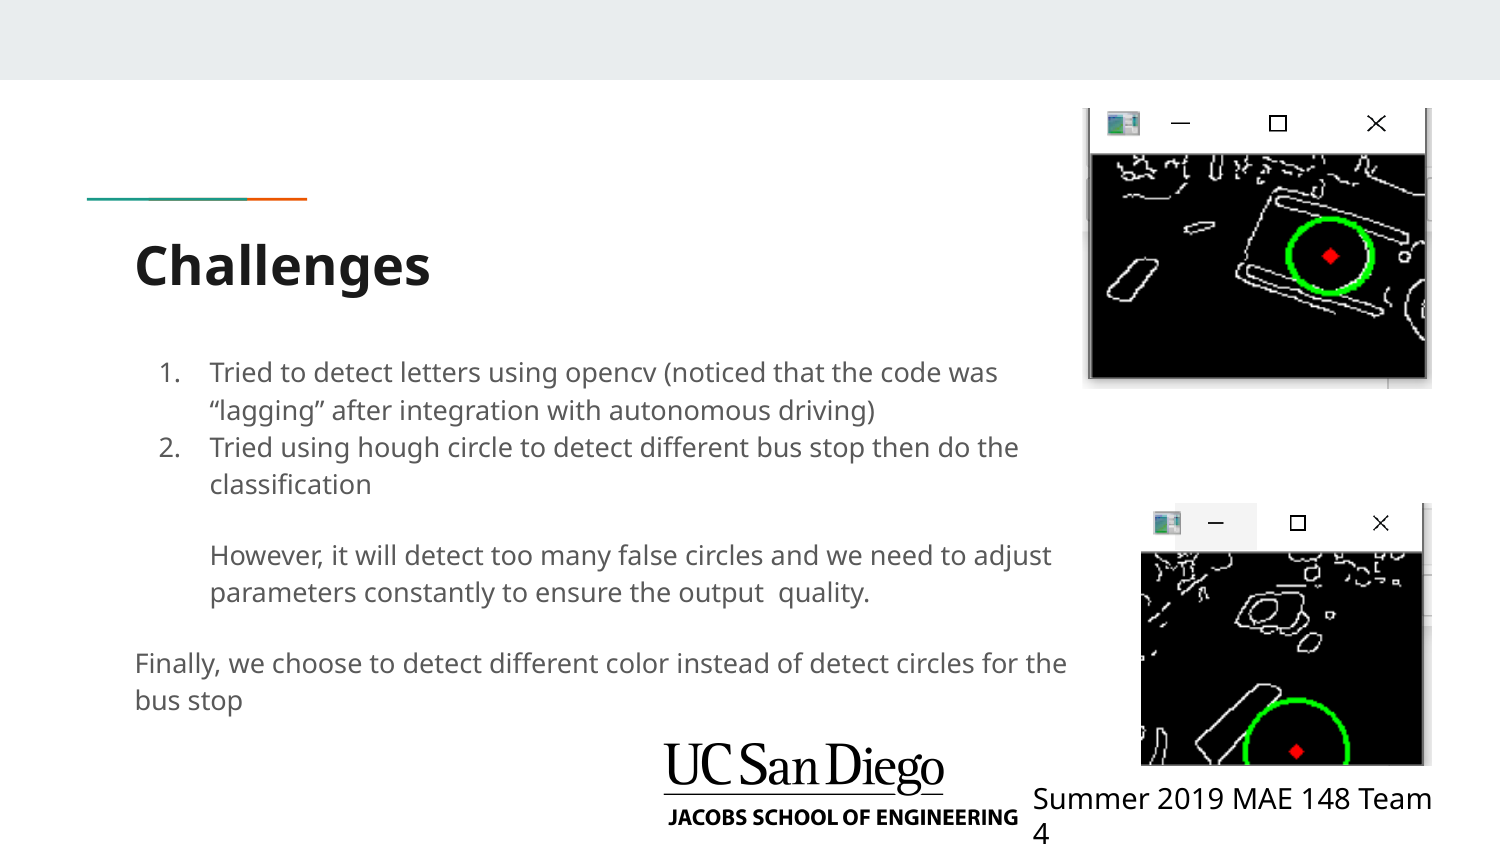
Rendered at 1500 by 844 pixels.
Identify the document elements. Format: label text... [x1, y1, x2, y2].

text_box Summer 2019 MAE 148 Team 4 Pg 6 of 9 [1024, 765, 1455, 802]
list Tried to detect letters using opencv (noticed that the code was “lagging” after integration with autonomous driving) Tried using hough circle to detect different bus stop then do the classification However, it will detect too many false circles and we need to adjust parameters constantly to ensure the output quality. Finally, we choose to detect different color instead of detect circles for the bus stop [119, 335, 1092, 707]
picture [662, 741, 1018, 826]
title Challenges [119, 216, 1077, 305]
picture [1082, 107, 1433, 390]
picture [1141, 503, 1433, 766]
